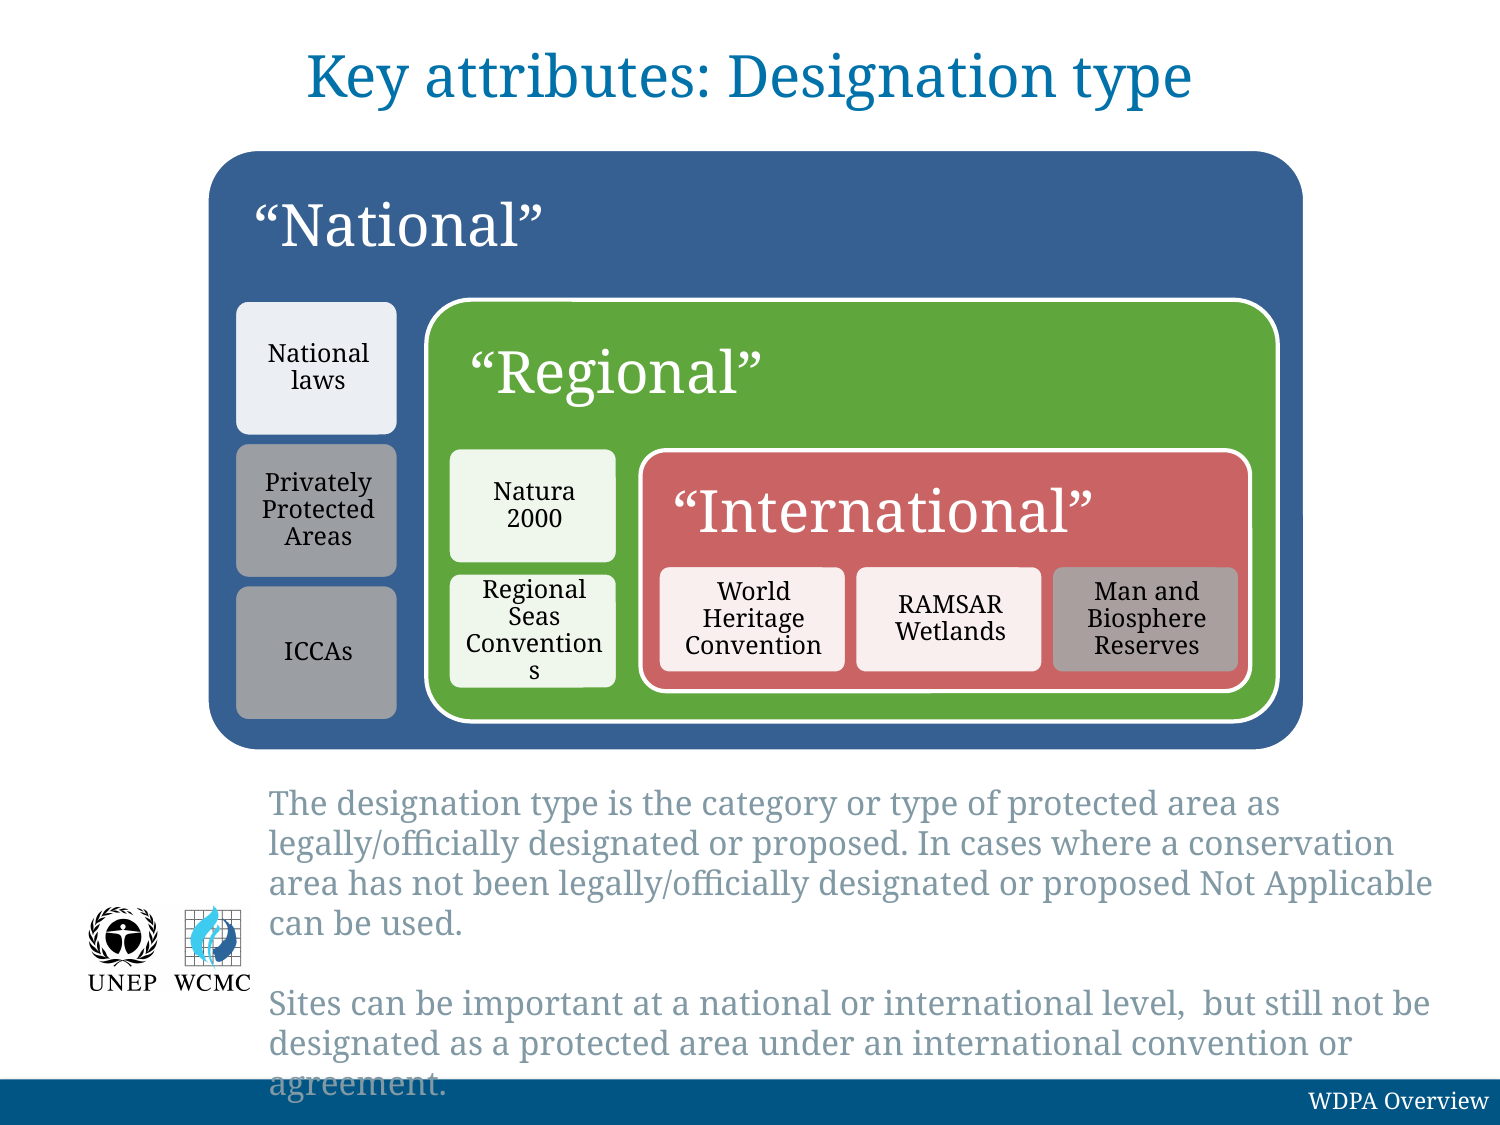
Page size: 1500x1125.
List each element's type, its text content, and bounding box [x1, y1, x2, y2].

picture [88, 905, 250, 991]
text_box The designation type is the category or type of protected area as legally/officially designated or proposed. In cases where a conservation area has not been legally/officially designated or proposed Not Applicable can be used. Sites can be important at a national or international level, but still not be designated as a protected area under an international convention or agreement. [253, 775, 1471, 1110]
title Key attributes: Designation type [0, 0, 1500, 149]
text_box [206, 148, 1306, 752]
